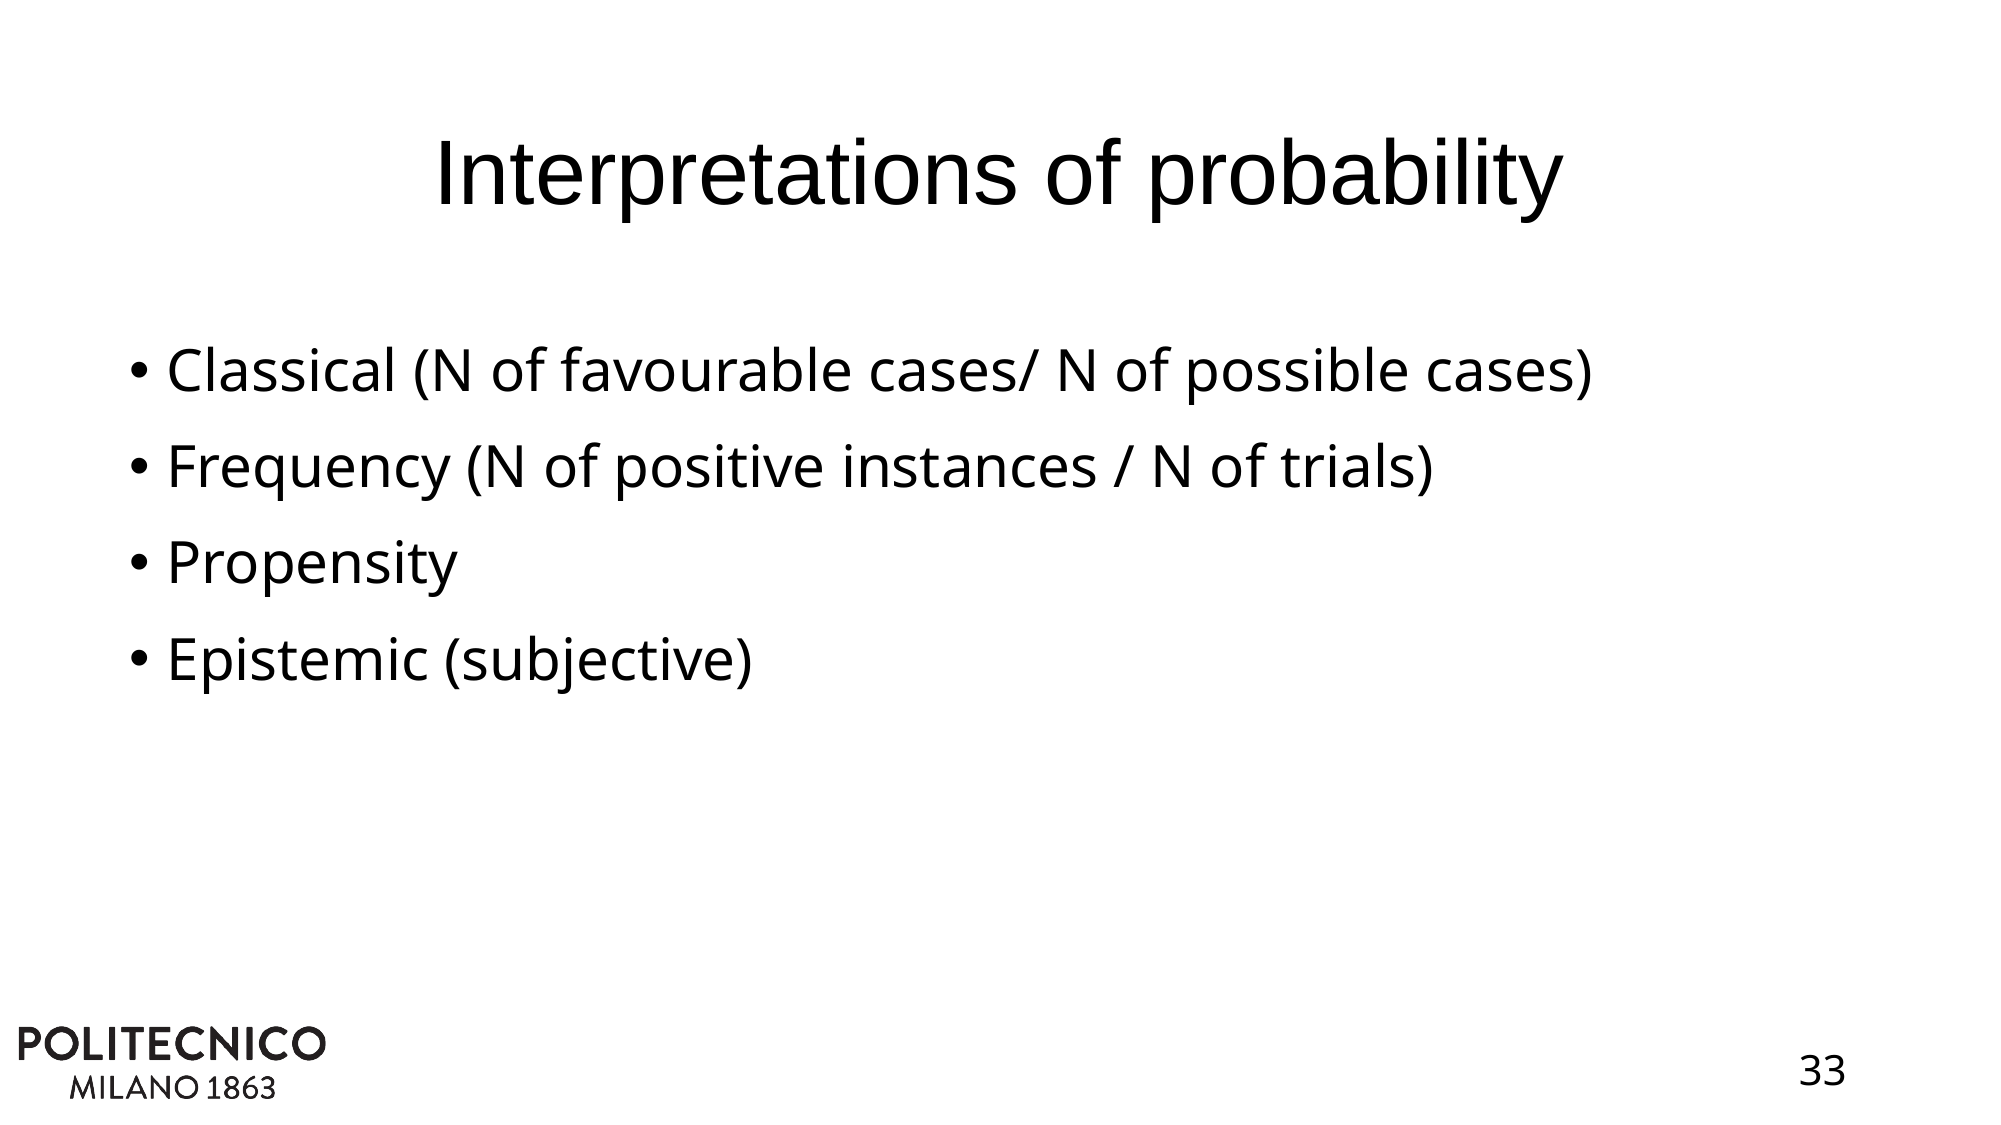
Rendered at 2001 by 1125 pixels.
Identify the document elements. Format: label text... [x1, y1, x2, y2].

slide_number 33 [1412, 1042, 1863, 1103]
title Interpretations of probability [137, 59, 1863, 277]
list Classical (N of favourable cases/ N of possible cases) Frequency (N of positive instances / N of trials) Propensity Epistemic (subjective) [114, 333, 1949, 853]
picture [18, 1012, 327, 1099]
